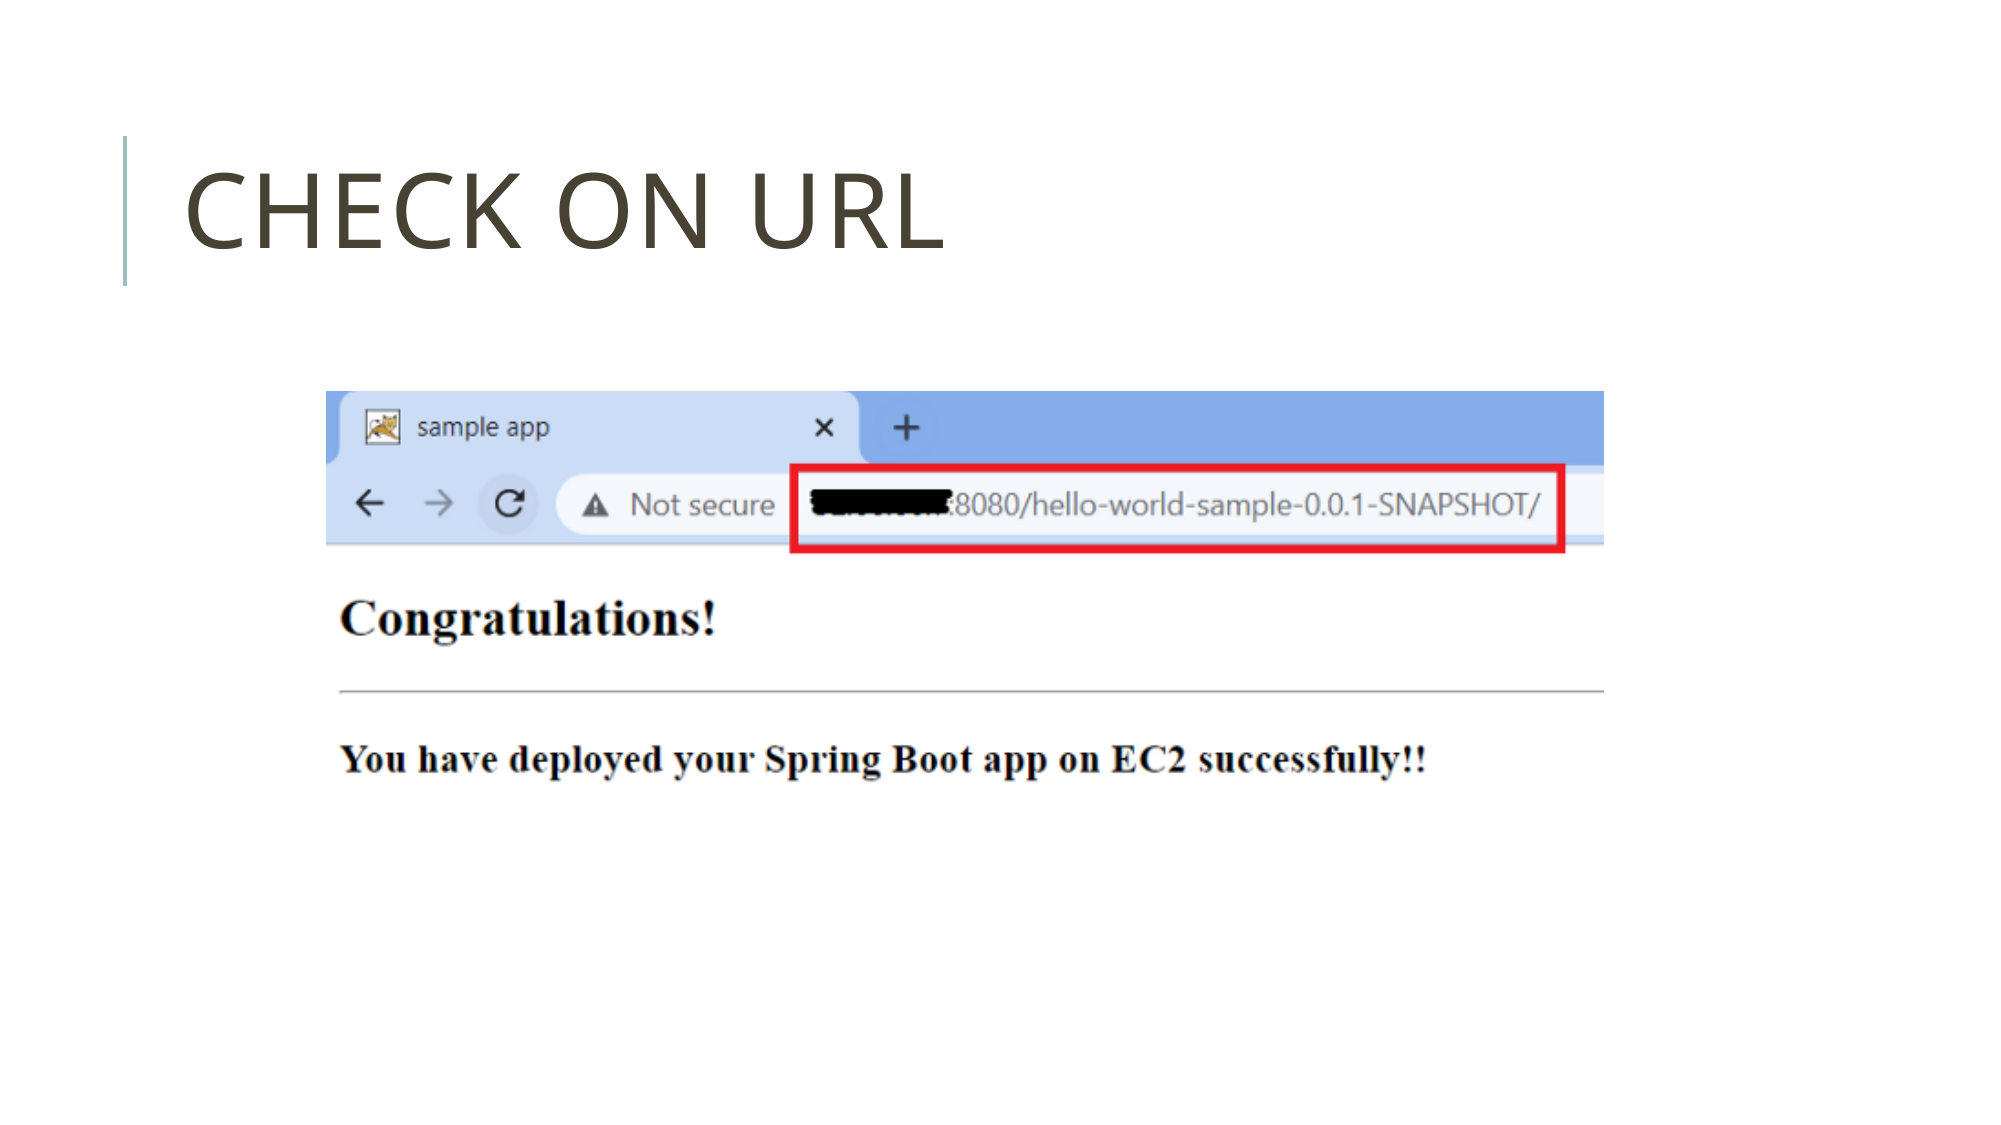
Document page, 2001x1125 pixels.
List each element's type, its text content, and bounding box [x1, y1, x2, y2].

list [326, 391, 1604, 956]
title Check on URL [168, 96, 1763, 342]
